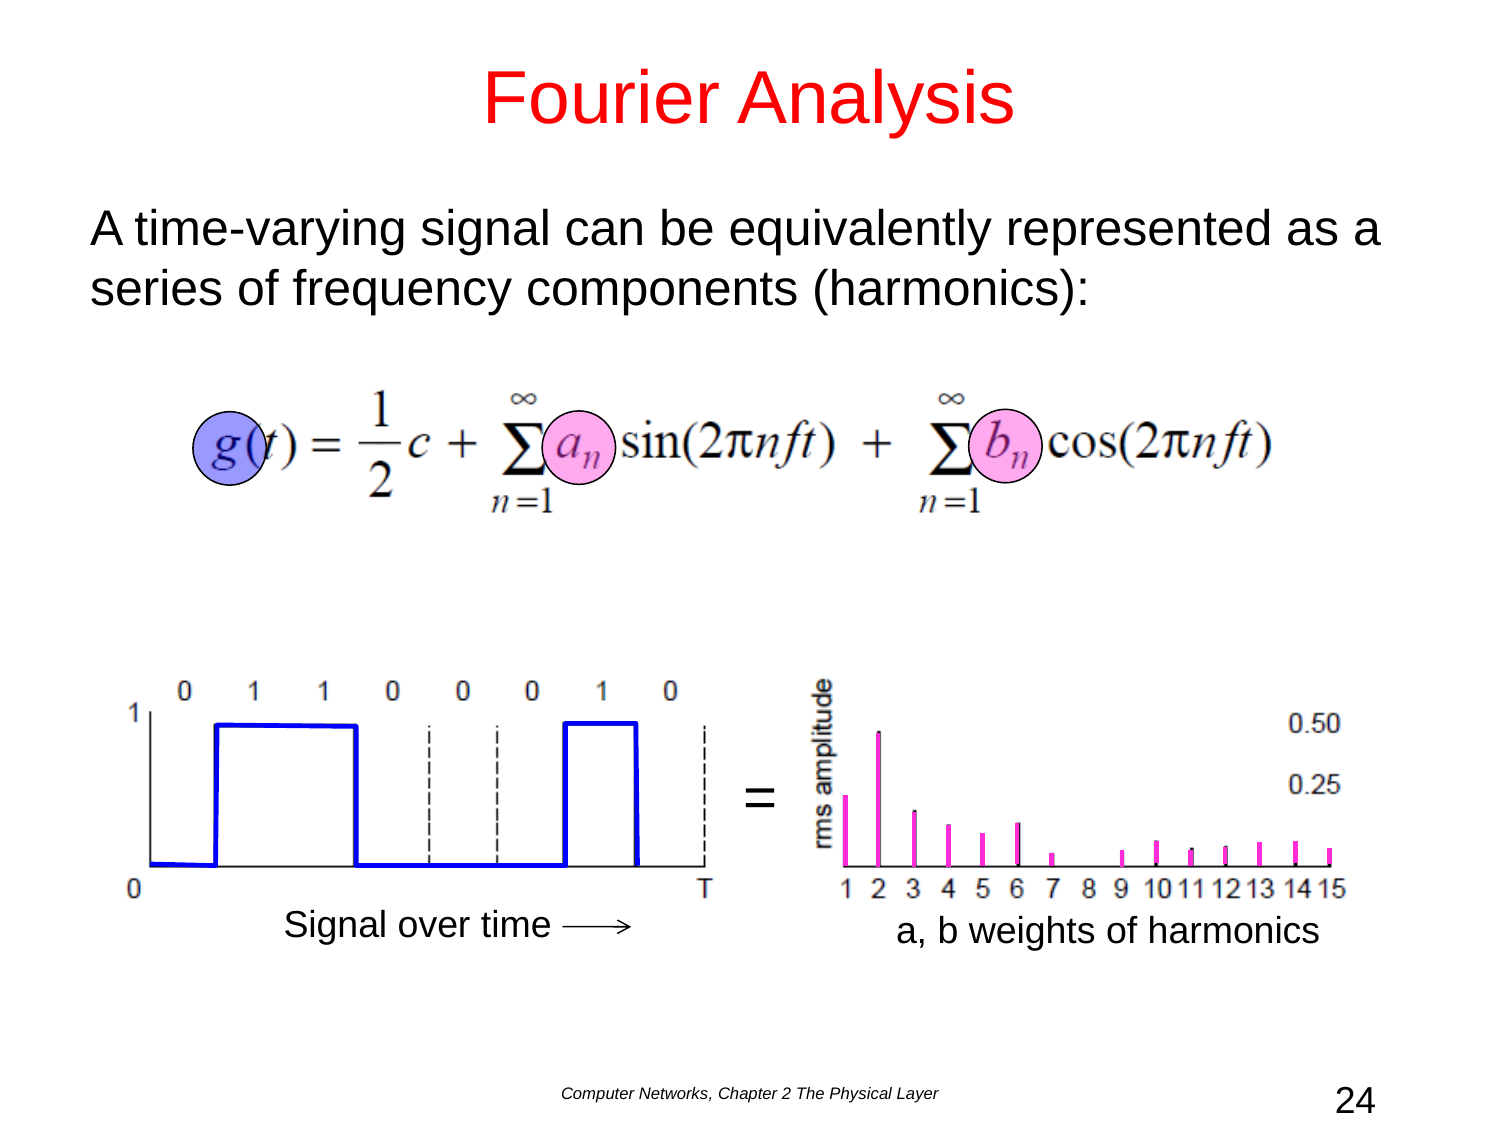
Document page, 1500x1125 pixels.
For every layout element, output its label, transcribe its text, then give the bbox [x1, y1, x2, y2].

footer Computer Networks, Chapter 2 The Physical Layer [0, 1074, 1500, 1125]
text_box Signal over time [268, 924, 567, 952]
picture [105, 638, 1380, 915]
picture [179, 359, 1315, 549]
title Fourier Analysis [0, 0, 1500, 188]
list A time-varying signal can be equivalently represented as a series of frequency components (harmonics): [75, 187, 1425, 986]
text_box a, b weights of harmonics [881, 924, 1336, 959]
